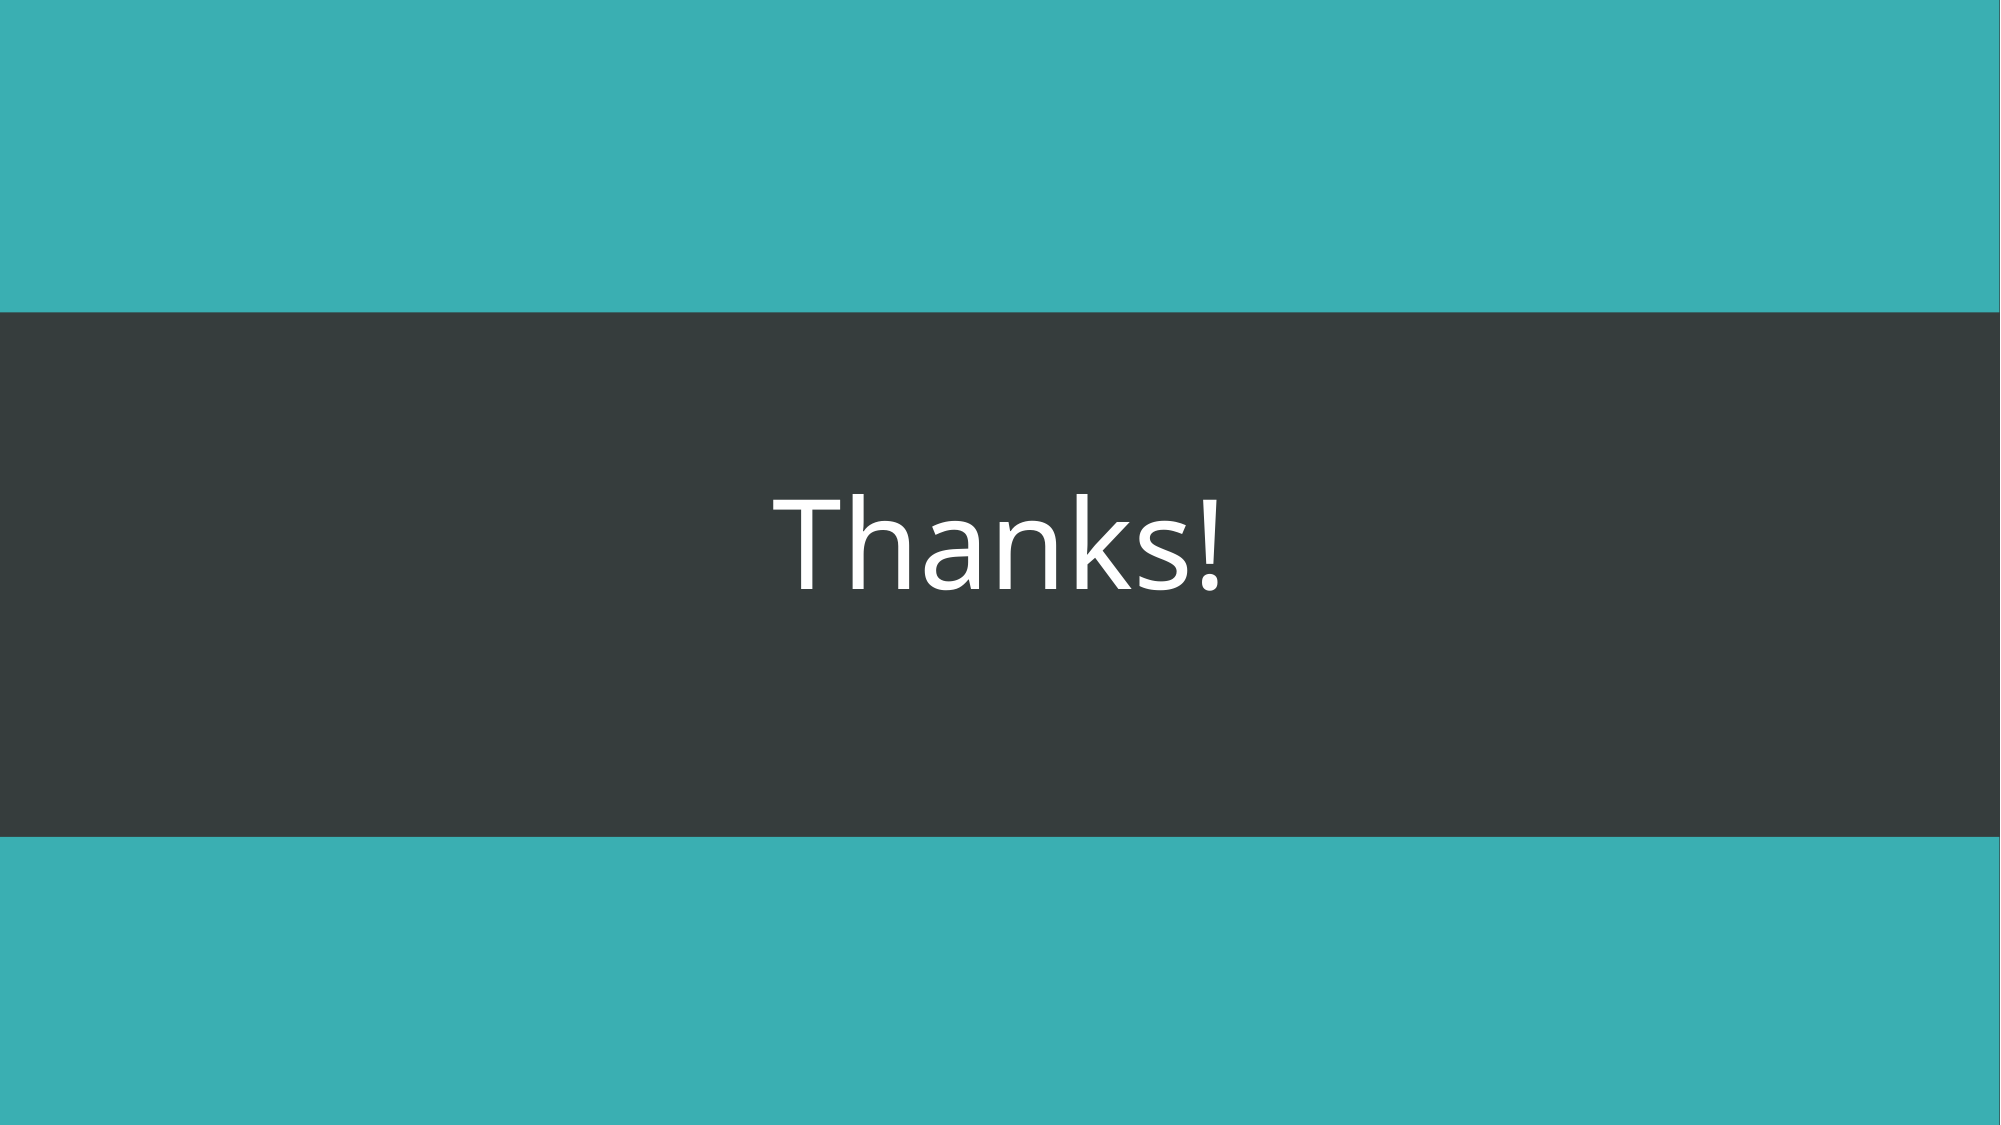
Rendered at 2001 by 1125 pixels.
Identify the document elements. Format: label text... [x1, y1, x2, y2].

title Thanks! [212, 454, 1788, 624]
